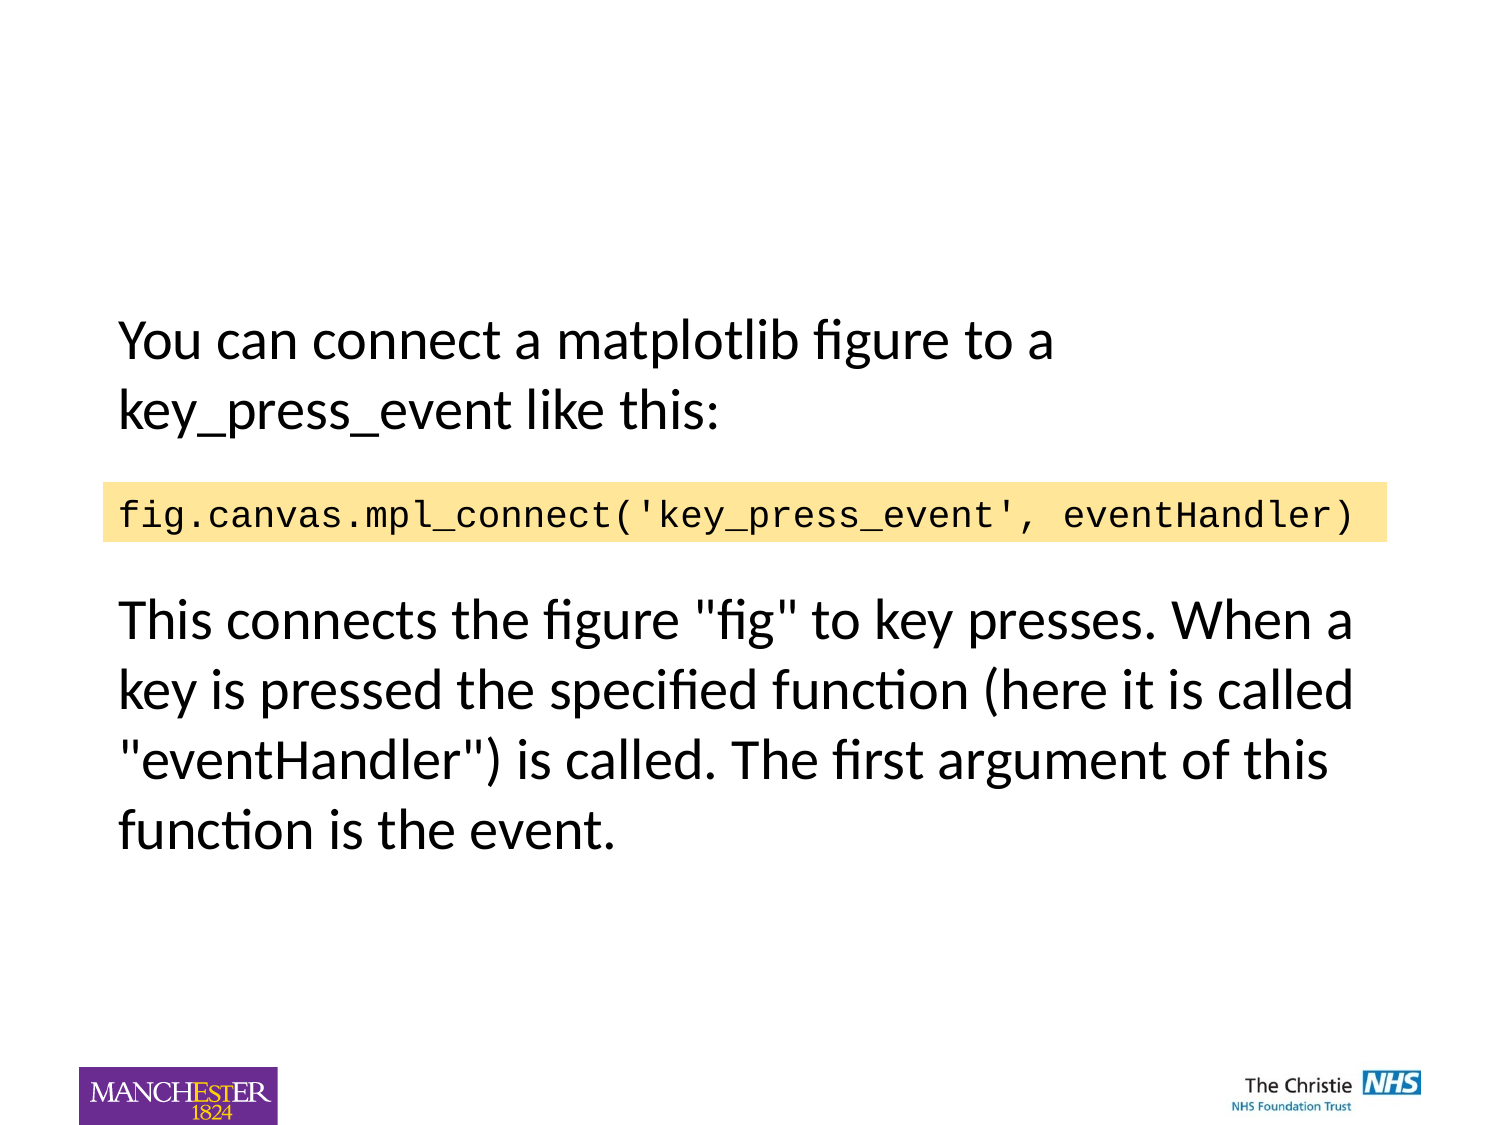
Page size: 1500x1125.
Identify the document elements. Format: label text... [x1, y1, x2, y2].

text_box fig.canvas.mpl_connect('key_press_event', eventHandler) [103, 482, 1388, 542]
picture [79, 1067, 278, 1125]
list You can connect a matplotlib figure to a key_press_event like this: This connects the figure "fig" to key presses. When a key is pressed the specified function (here it is called "eventHandler") is called. The first argument of this function is the event. [103, 293, 1391, 1019]
picture [1165, 1062, 1421, 1125]
